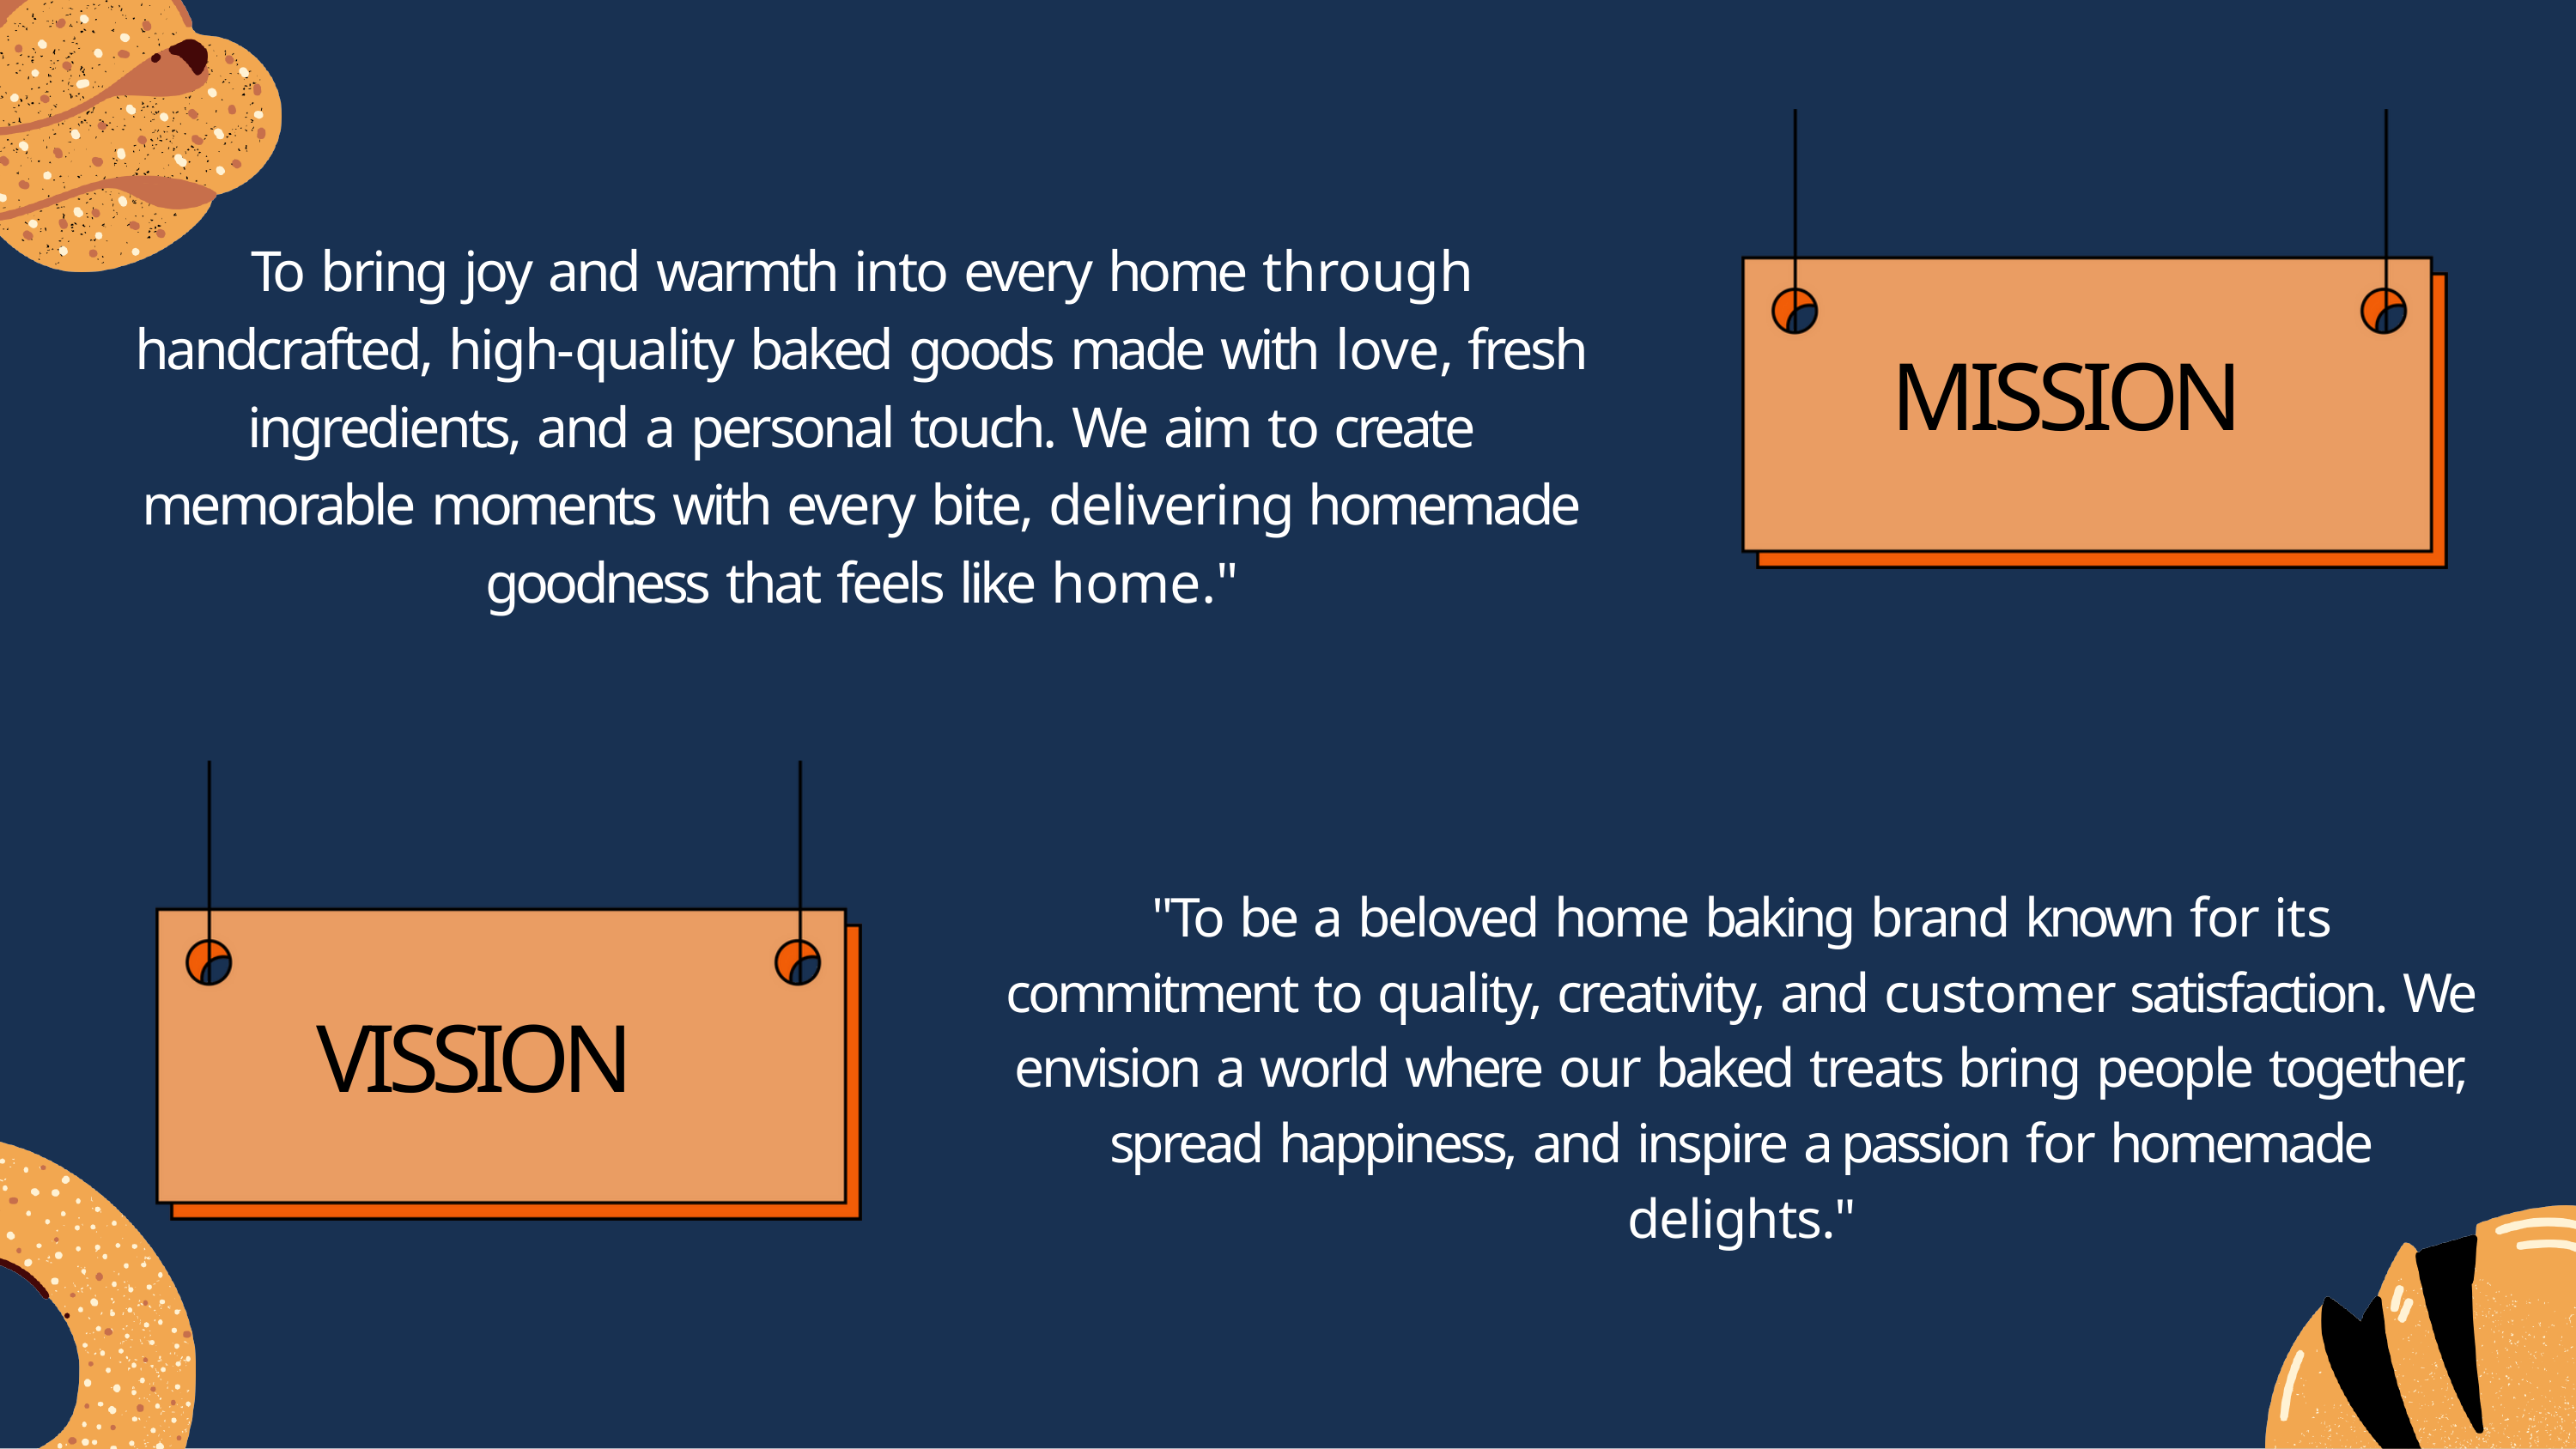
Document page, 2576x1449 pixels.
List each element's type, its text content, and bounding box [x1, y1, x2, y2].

picture [2265, 1205, 2576, 1449]
picture [0, 0, 282, 273]
text_box "To be a beloved home baking brand known for its commitment to quality, creativity, and customer satisfaction. We envision a world where our baked treats bring people together, spread happiness, and inspire a passion for homemade delights." [999, 870, 2482, 1249]
picture [0, 760, 862, 1449]
title To bring joy and warmth into every home through handcrafted, high-quality baked goods made with love, fresh ingredients, and a personal touch. We aim to create memorable moments with every bite, delivering homemade goodness that feels like home." [112, 222, 1611, 615]
picture [1741, 108, 2448, 569]
